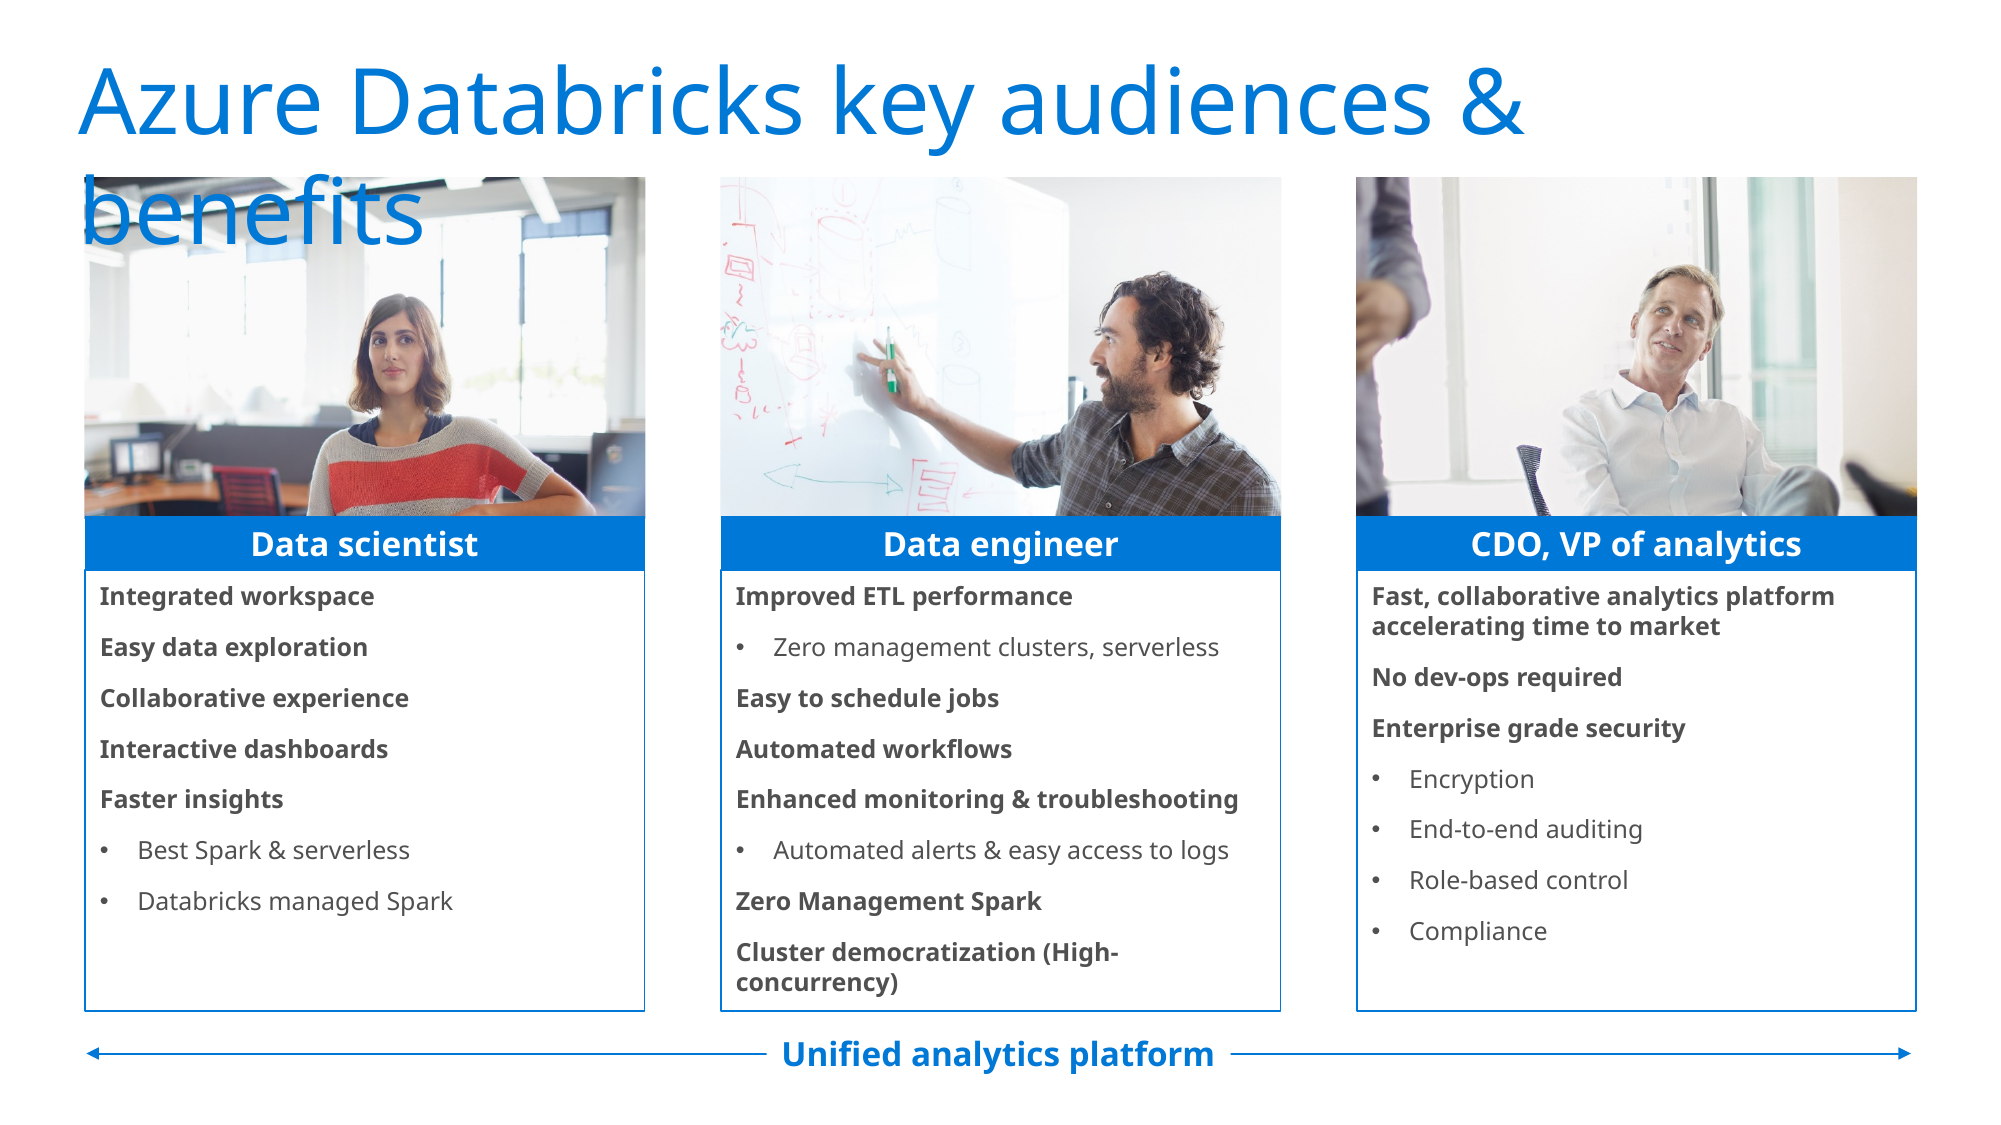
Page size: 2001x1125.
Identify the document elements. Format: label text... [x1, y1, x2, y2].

picture [84, 177, 646, 519]
text_box Integrated workspace Easy data exploration Collaborative experience Interactive dashboards Faster insights Best Spark & serverless Databricks managed Spark [84, 569, 645, 1012]
text_box Unified analytics platform [766, 1054, 1231, 1081]
picture [720, 177, 1282, 521]
picture [1355, 177, 1918, 521]
text_box Azure Databricks key audiences & benefits [63, 35, 1911, 271]
text_box Fast, collaborative analytics platform accelerating time to market No dev-ops required Enterprise grade security Encryption End-to-end auditing Role-based control Compliance [1356, 571, 1917, 1012]
text_box CDO, VP of analytics [1356, 521, 1917, 571]
text_box Data scientist [85, 519, 645, 571]
text_box Unified analytics platform [766, 1025, 1231, 1053]
text_box Data engineer [721, 521, 1281, 571]
text_box Improved ETL performance Zero management clusters, serverless Easy to schedule jobs Automated workflows Enhanced monitoring & troubleshooting Automated alerts & easy access to logs Zero Management Spark Cluster democratization (High-concurrency) [720, 569, 1281, 1012]
